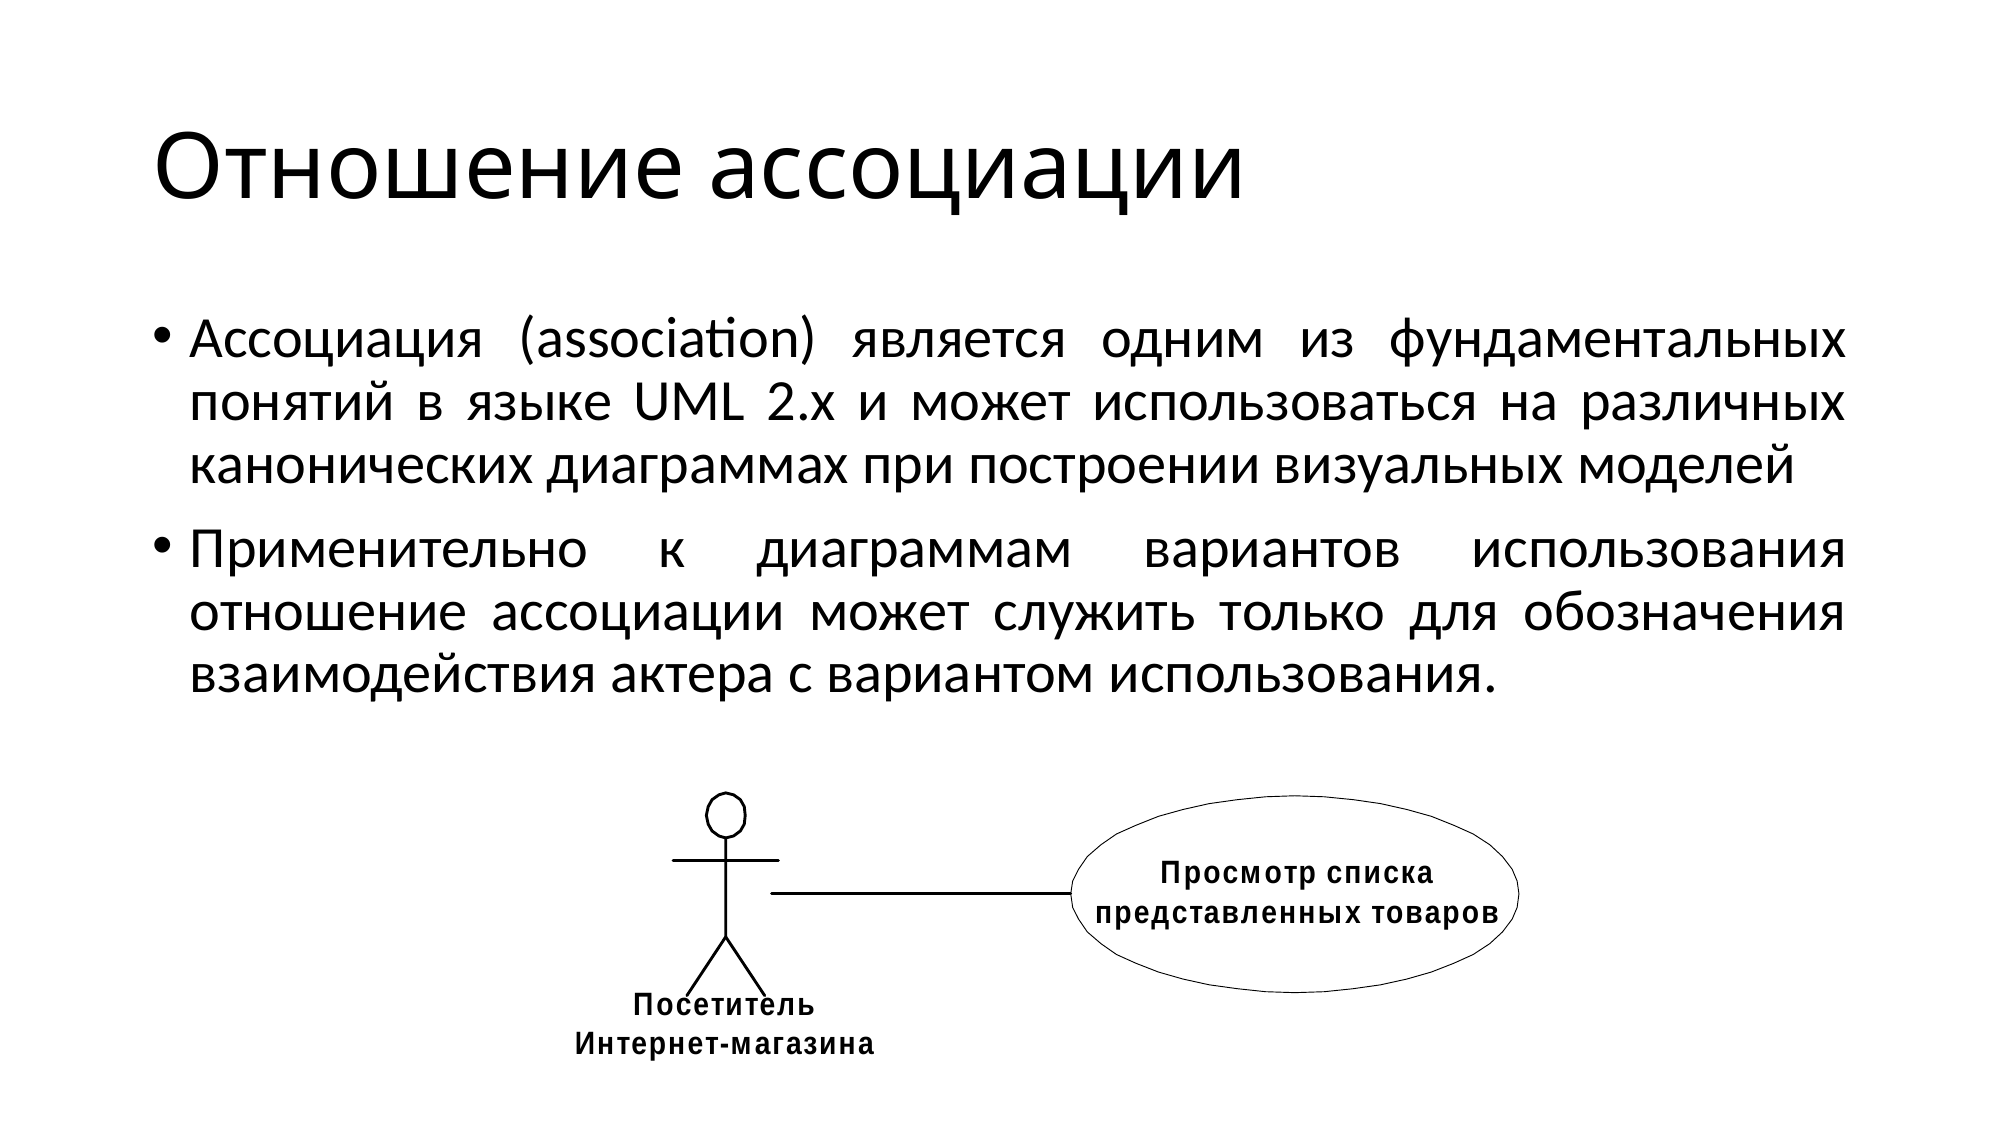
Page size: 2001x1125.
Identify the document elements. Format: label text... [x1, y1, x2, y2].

title Отношение ассоциации [137, 59, 1863, 278]
list Ассоциация (association) является одним из фундаментальных понятий в языке UML 2.х и может использоваться на различных канонических диаграммах при построении визуальных моделей Применительно к диаграммам вариантов использования отношение ассоциации может служить только для обозначения взаимодействия актера с вариантом использования. [137, 299, 1863, 1014]
picture [574, 786, 1528, 1064]
